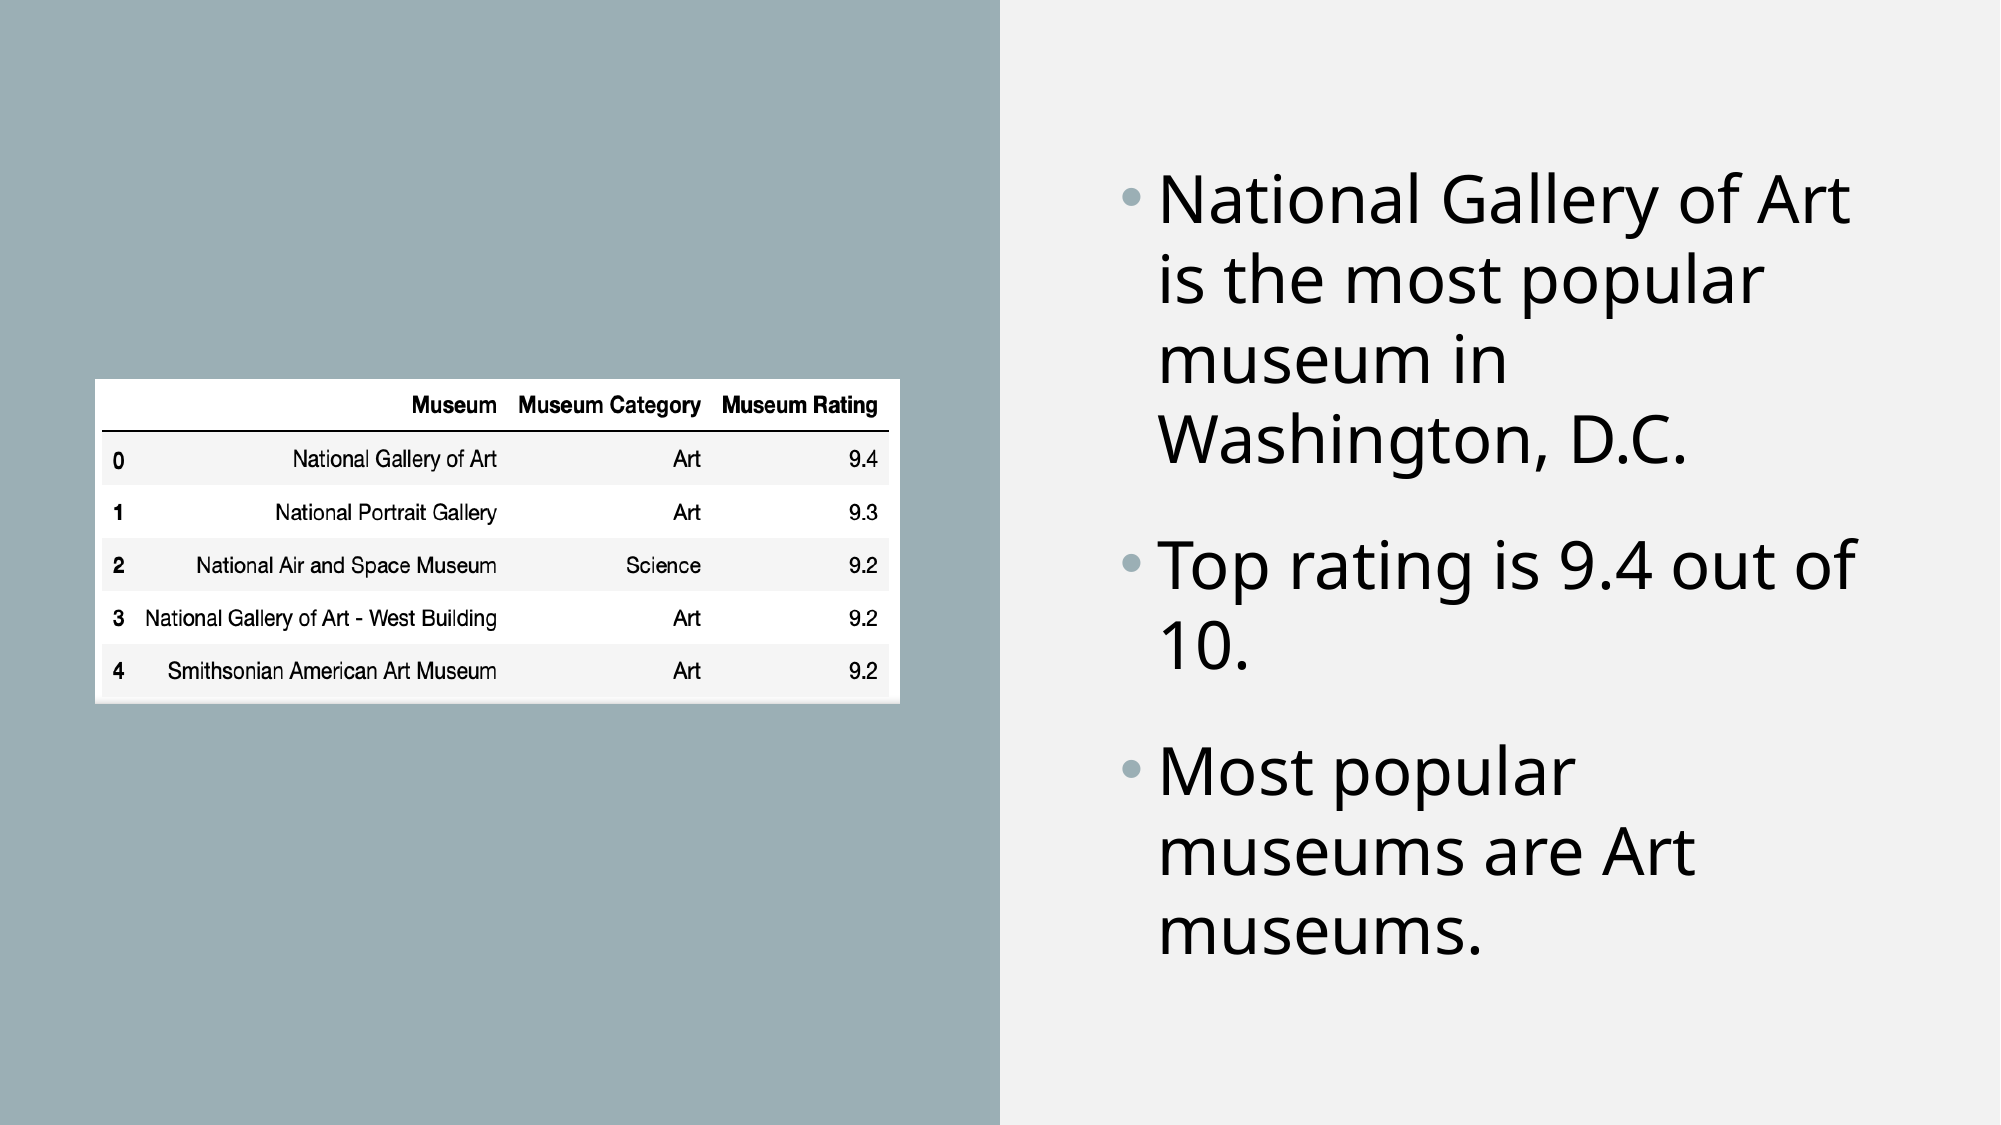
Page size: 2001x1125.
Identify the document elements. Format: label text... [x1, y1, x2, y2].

picture [95, 379, 900, 704]
list National Gallery of Art is the most popular museum in Washington, D.C. Top rating is 9.4 out of 10. Most popular museums are Art museums. [1104, 131, 1895, 993]
